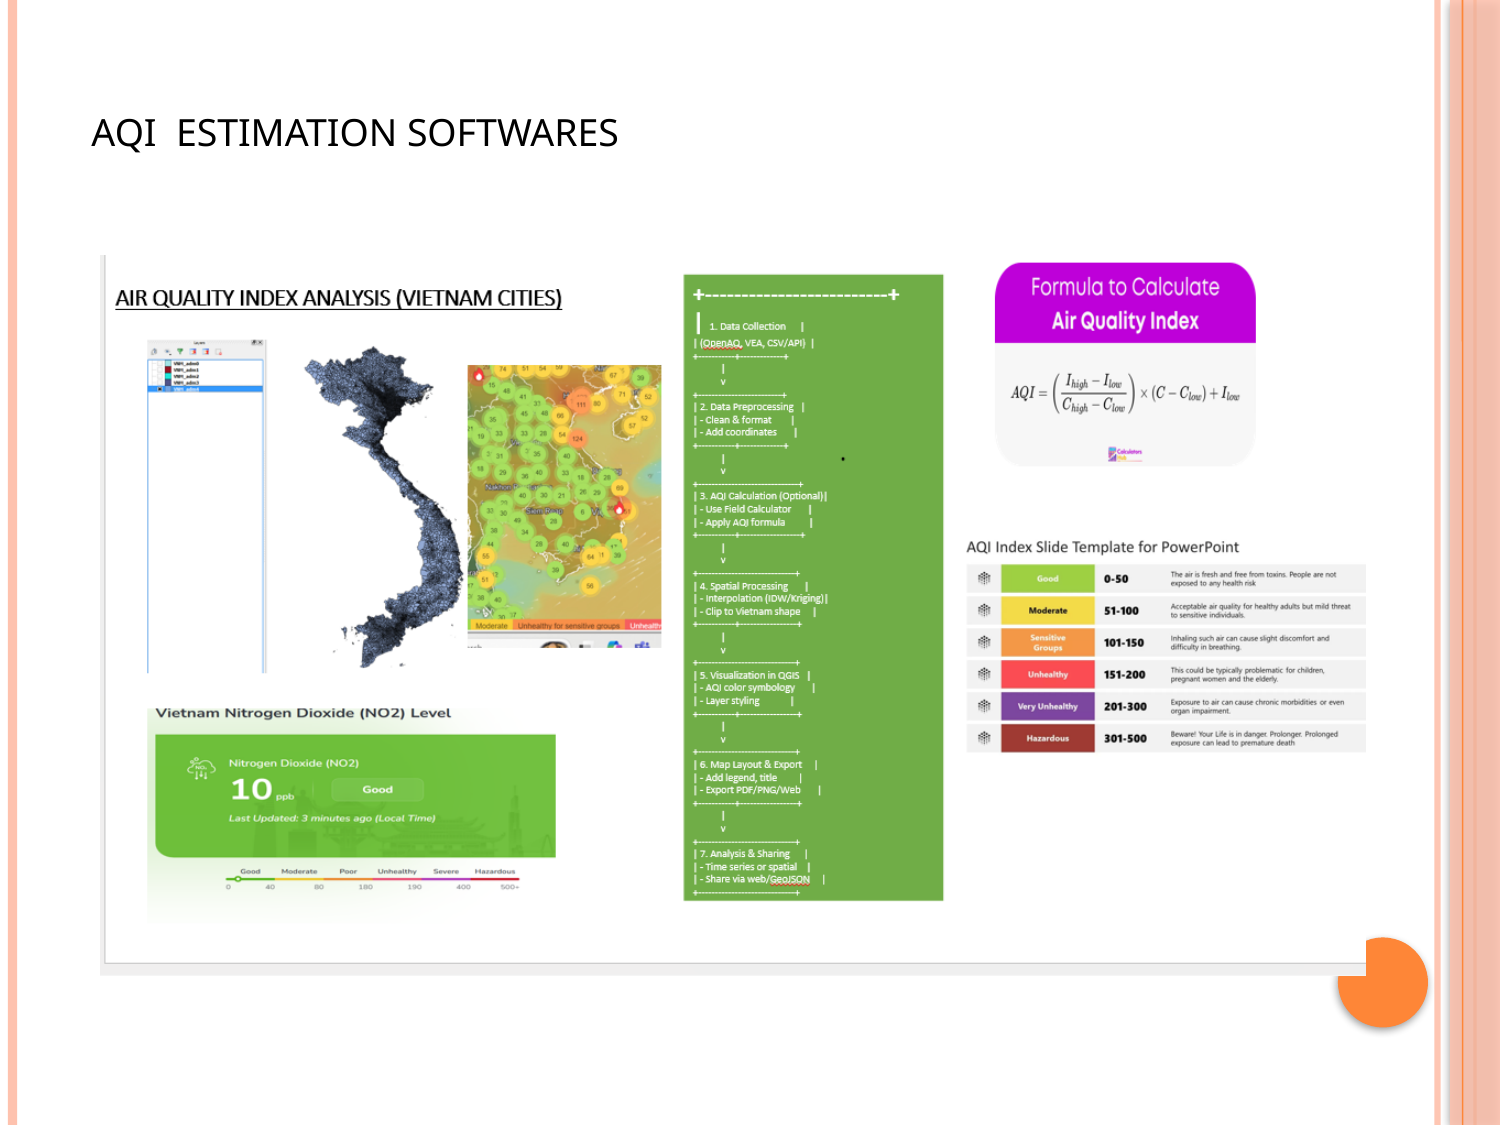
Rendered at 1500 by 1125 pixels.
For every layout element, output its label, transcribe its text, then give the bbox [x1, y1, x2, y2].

text_box AQI ESTIMATION SOFTWARES [76, 101, 656, 162]
picture [99, 254, 1366, 977]
